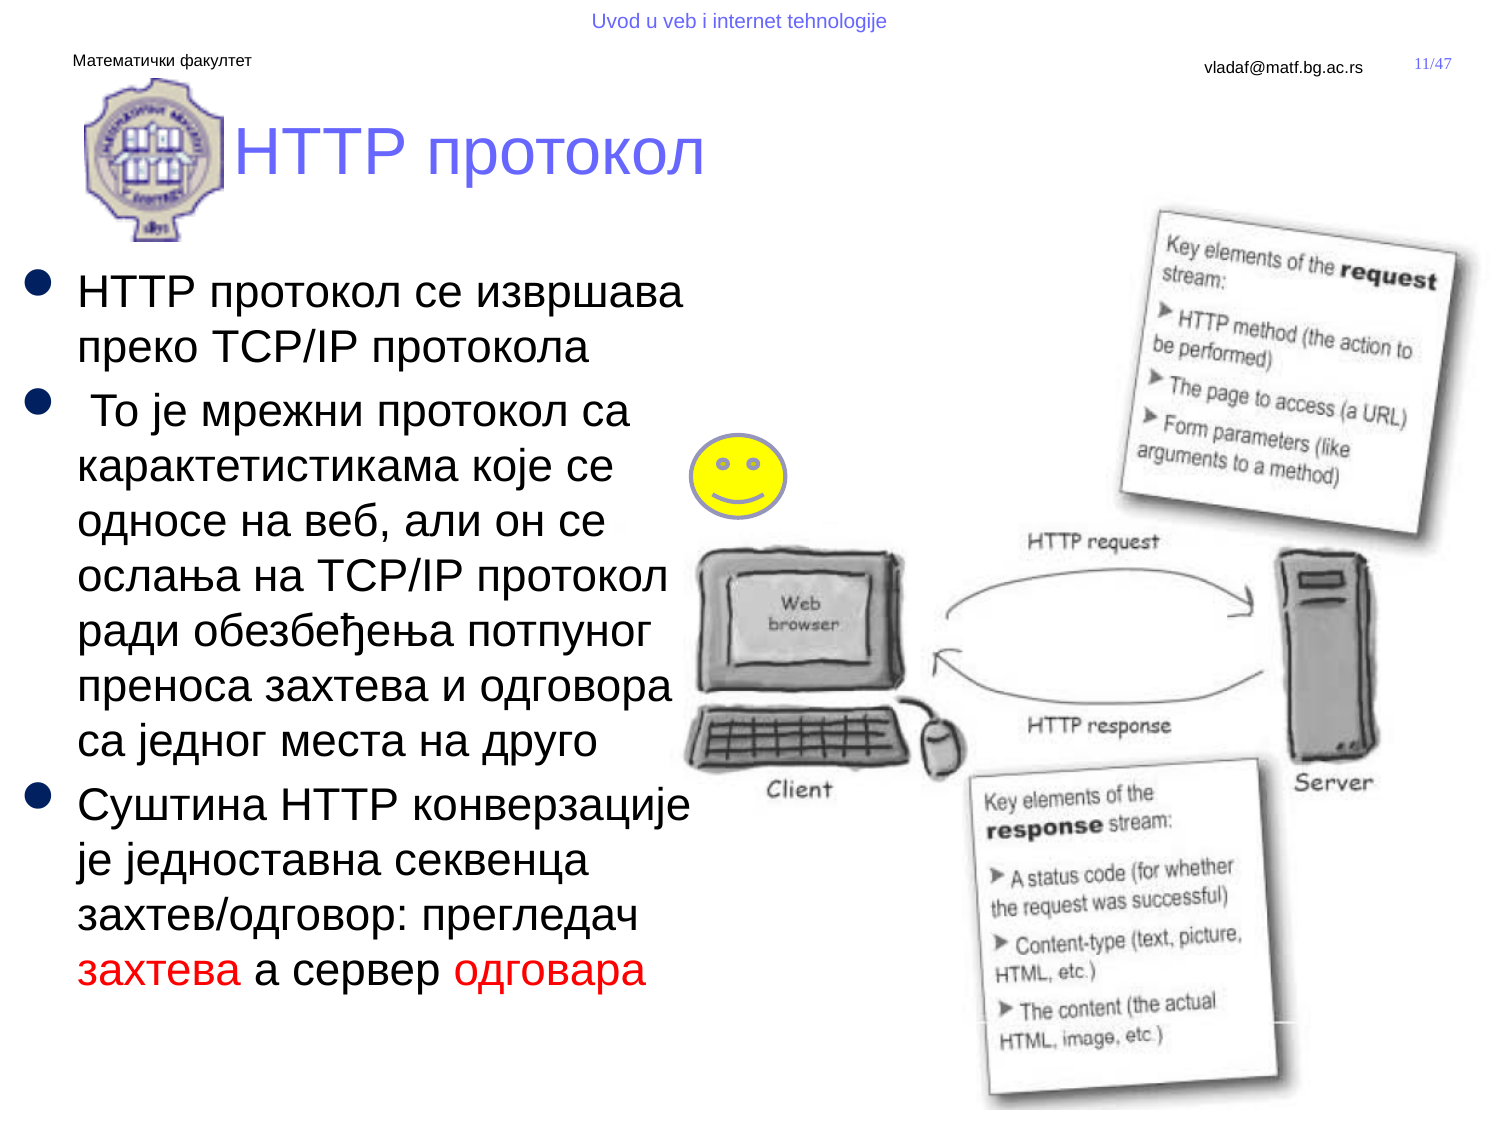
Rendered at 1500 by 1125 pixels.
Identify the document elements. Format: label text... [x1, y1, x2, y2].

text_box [548, 191, 1495, 1118]
picture [84, 78, 218, 242]
title HTTP протокол [218, 54, 1483, 243]
list HTTP протокол се извршава преко TCP/IP протокола То је мрежни протокол са карактетистикама које се односе на веб, али он се ослања на TCP/IP протокол ради обезбеђења потпуног преноса захтева и одговора са једног места на друго Суштина HTTP конверзације је једноставна секвенца захтев/одговор: прегледач захтева а сервер одговара [5, 253, 543, 610]
